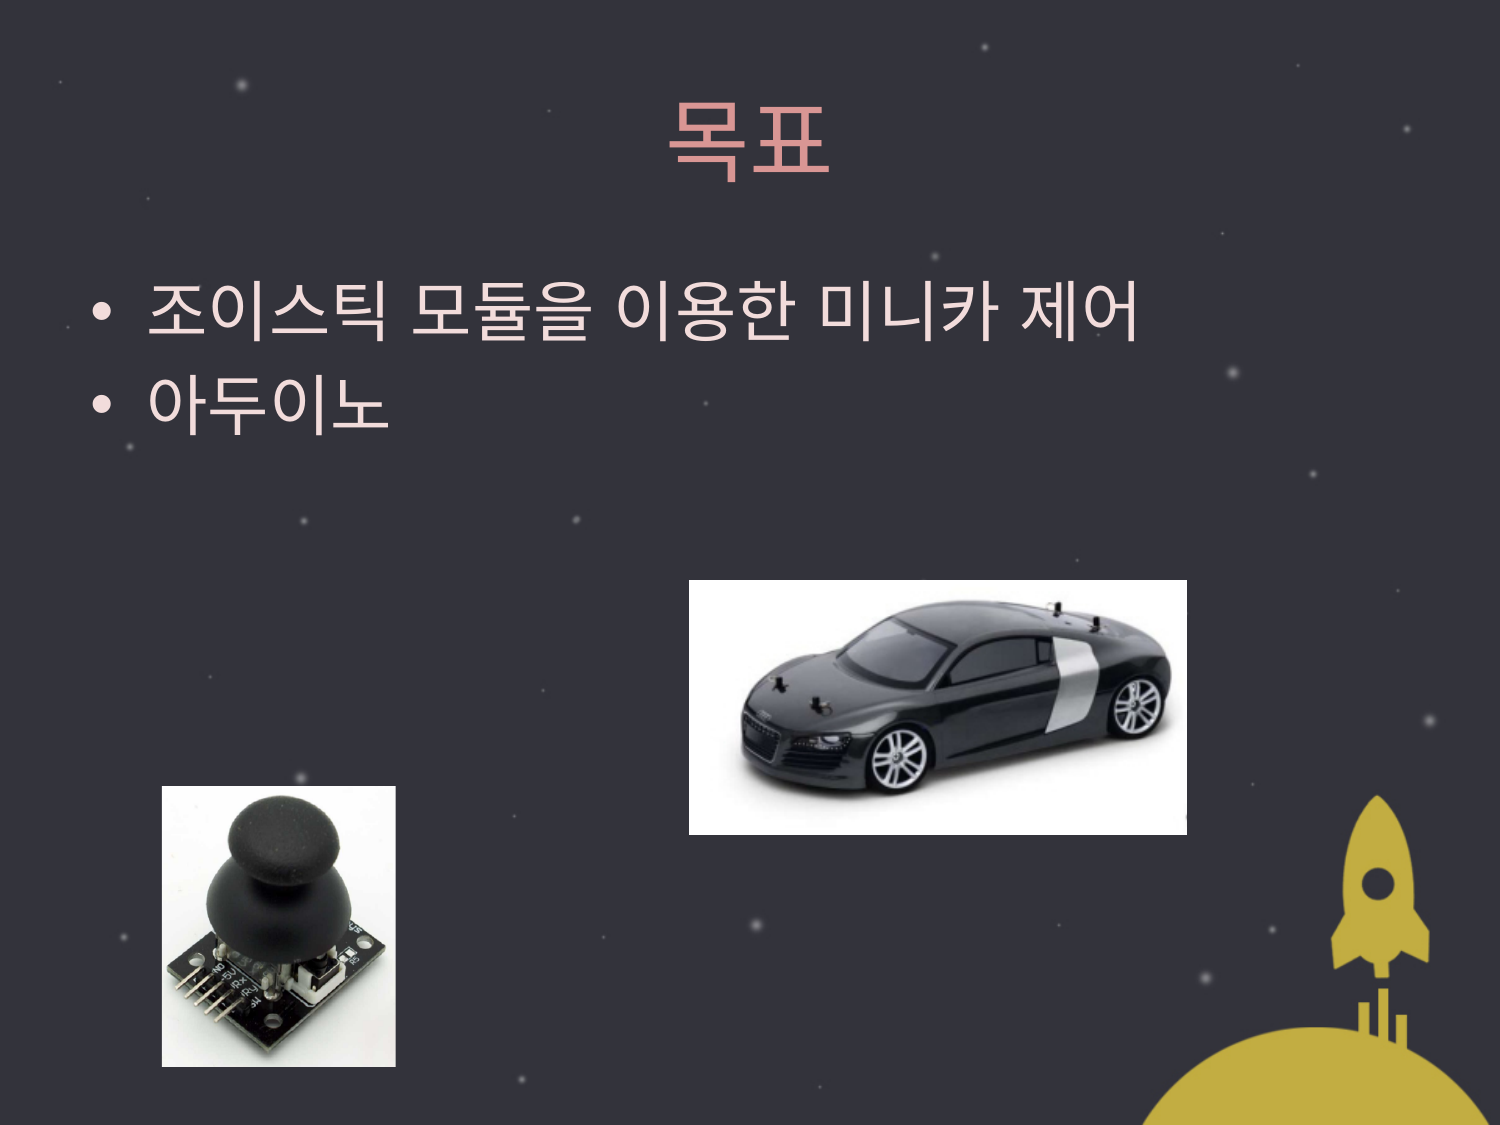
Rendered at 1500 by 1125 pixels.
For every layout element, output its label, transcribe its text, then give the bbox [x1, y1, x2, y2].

list 조이스틱 모듈을 이용한 미니카 제어 아두이노 [75, 262, 1425, 1005]
picture [0, 0, 1500, 1125]
title 목표 [75, 45, 1425, 233]
